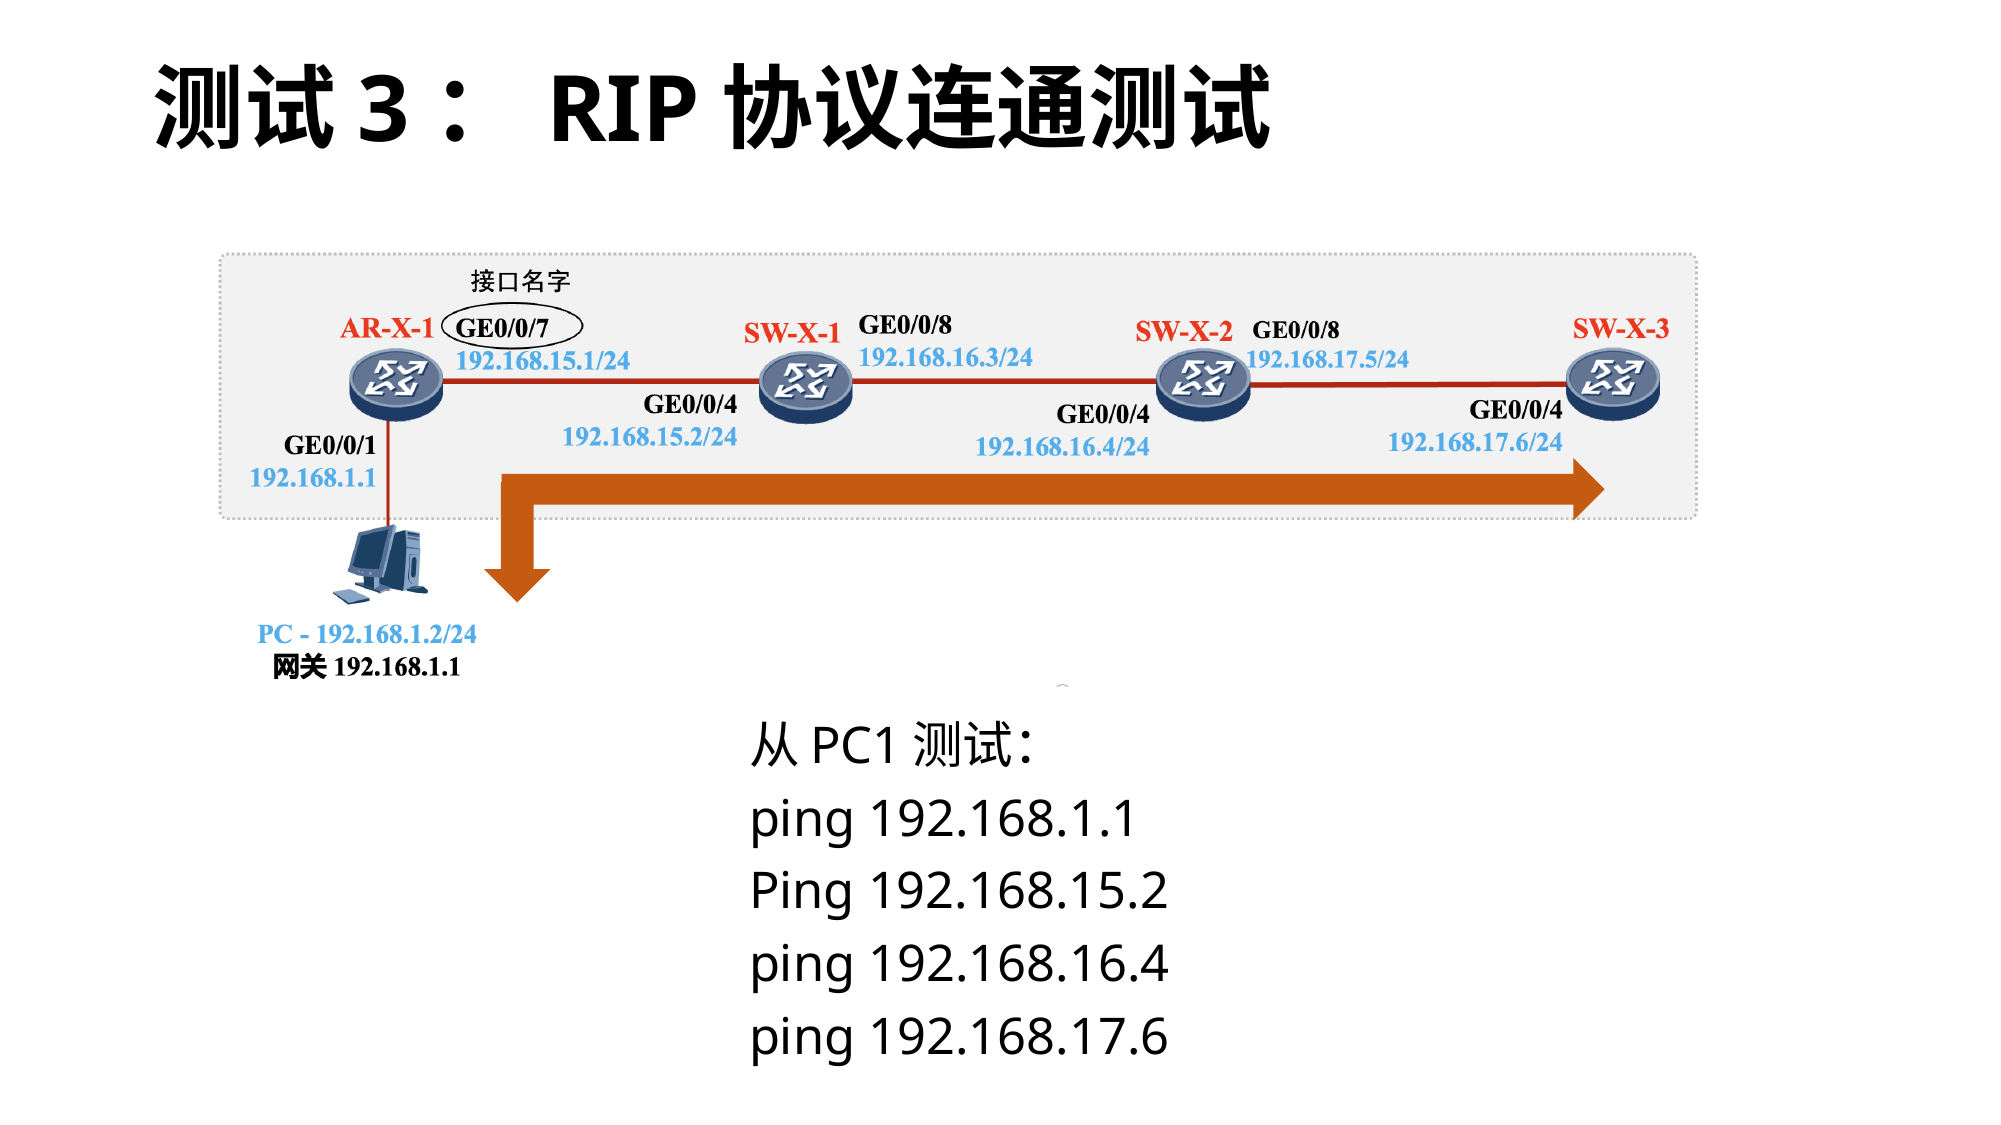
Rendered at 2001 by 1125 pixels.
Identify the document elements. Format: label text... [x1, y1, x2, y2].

list 从PC1测试： ping 192.168.1.1 Ping 192.168.15.2 ping 192.168.16.4 ping 192.168.17.6 [734, 712, 1510, 1075]
title 测试3：RIP协议连通测试 [137, 3, 1863, 221]
picture [202, 245, 1707, 687]
